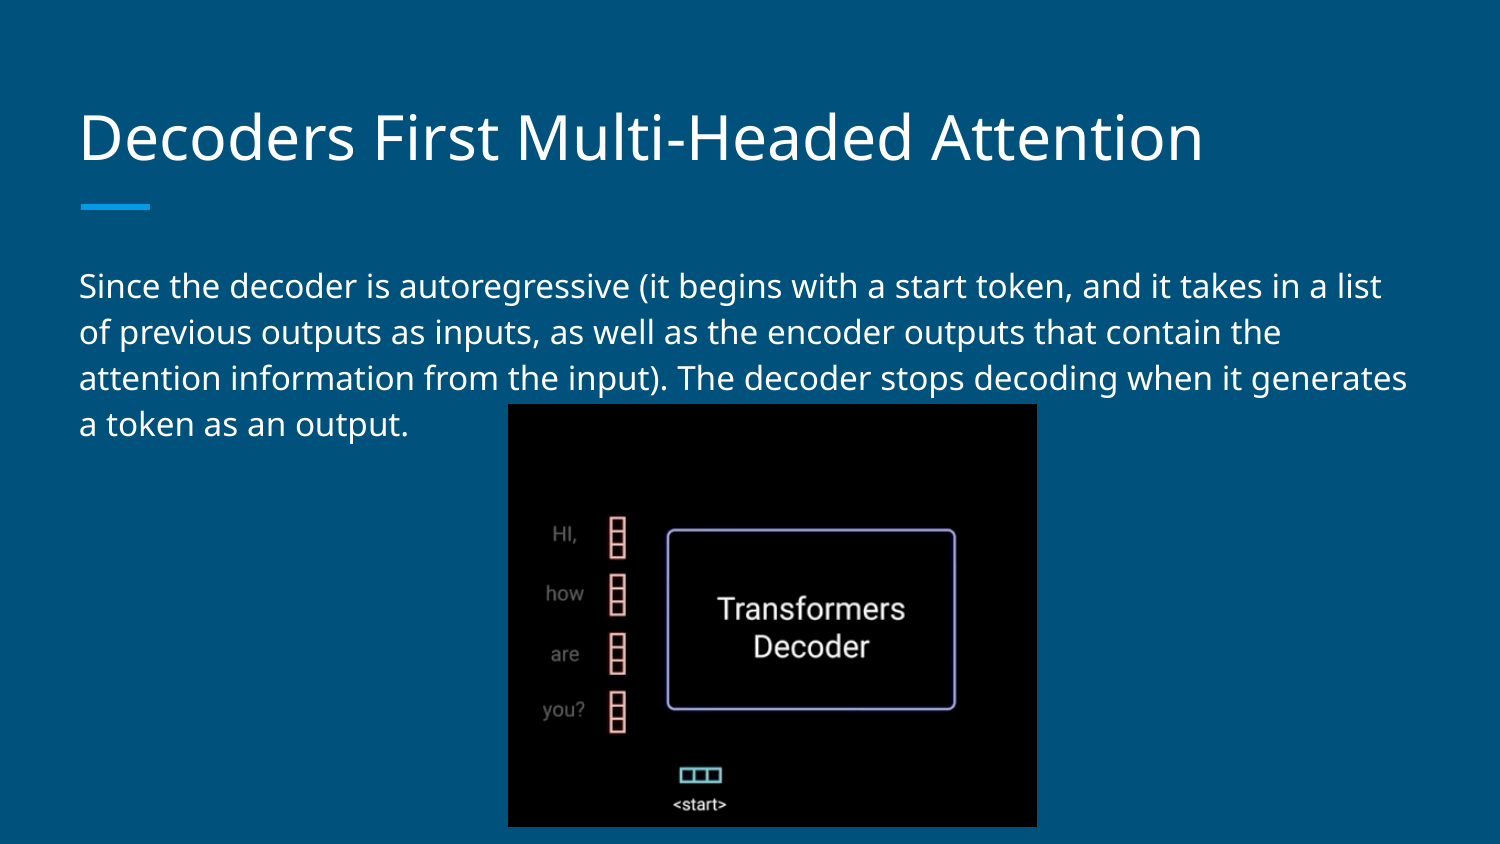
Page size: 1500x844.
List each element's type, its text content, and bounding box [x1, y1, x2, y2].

list Since the decoder is autoregressive (it begins with a start token, and it takes in a list of previous outputs as inputs, as well as the encoder outputs that contain the attention information from the input). The decoder stops decoding when it generates a token as an output. [63, 244, 1437, 750]
title Decoders First Multi-Headed Attention [63, 75, 1437, 188]
picture [509, 405, 1036, 826]
